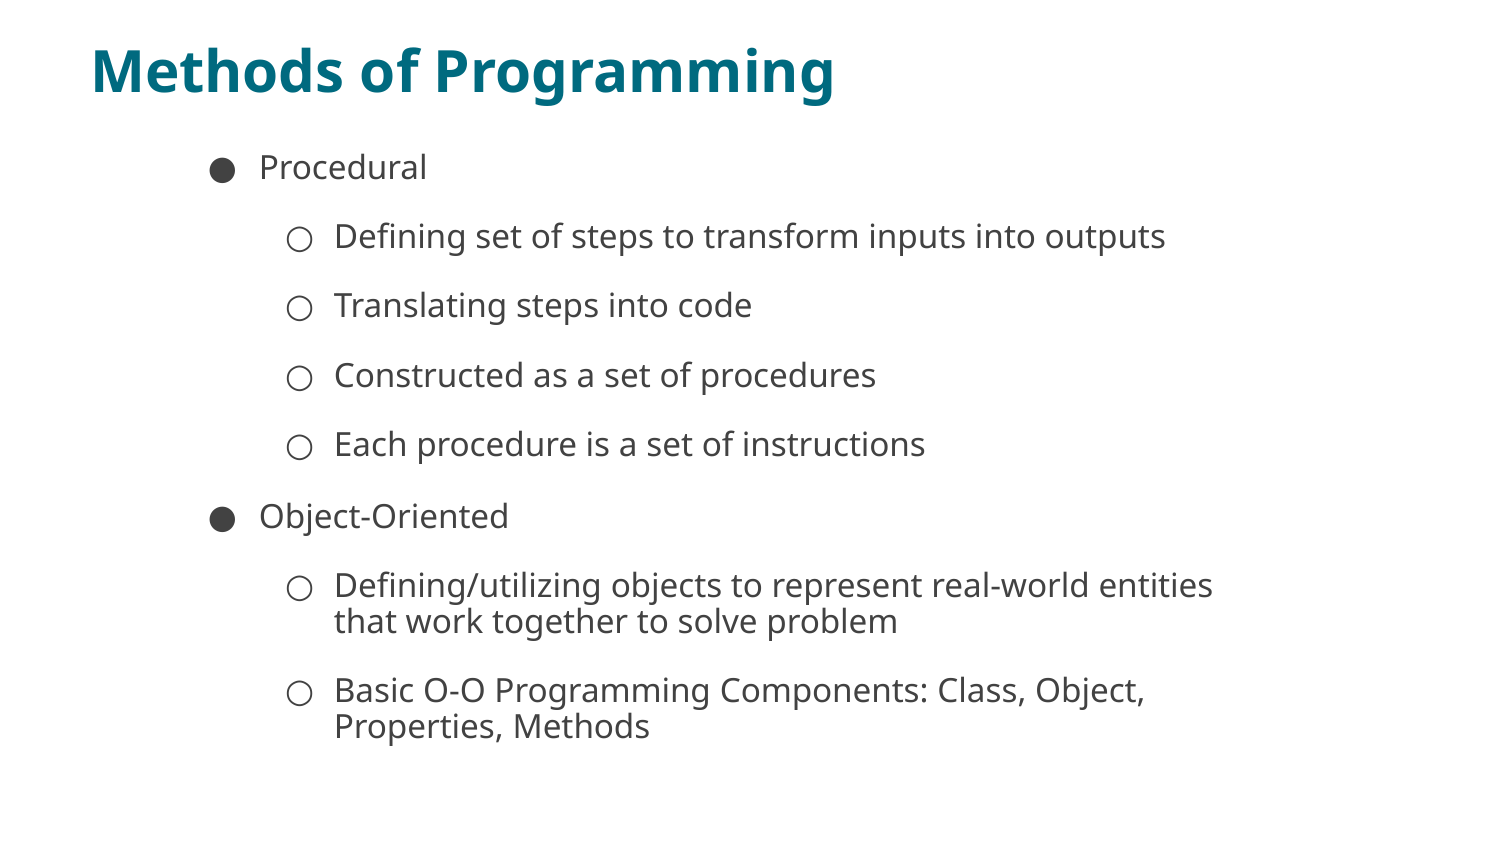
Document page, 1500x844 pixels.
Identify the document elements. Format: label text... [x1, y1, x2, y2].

list Procedural Defining set of steps to transform inputs into outputs Translating steps into code Constructed as a set of procedures Each procedure is a set of instructions Object-Oriented Defining/utilizing objects to represent real-world entities that work together to solve problem Basic O-O Programming Components: Class, Object, Properties, Methods [168, 135, 1285, 757]
title Methods of Programming [75, 19, 1425, 174]
